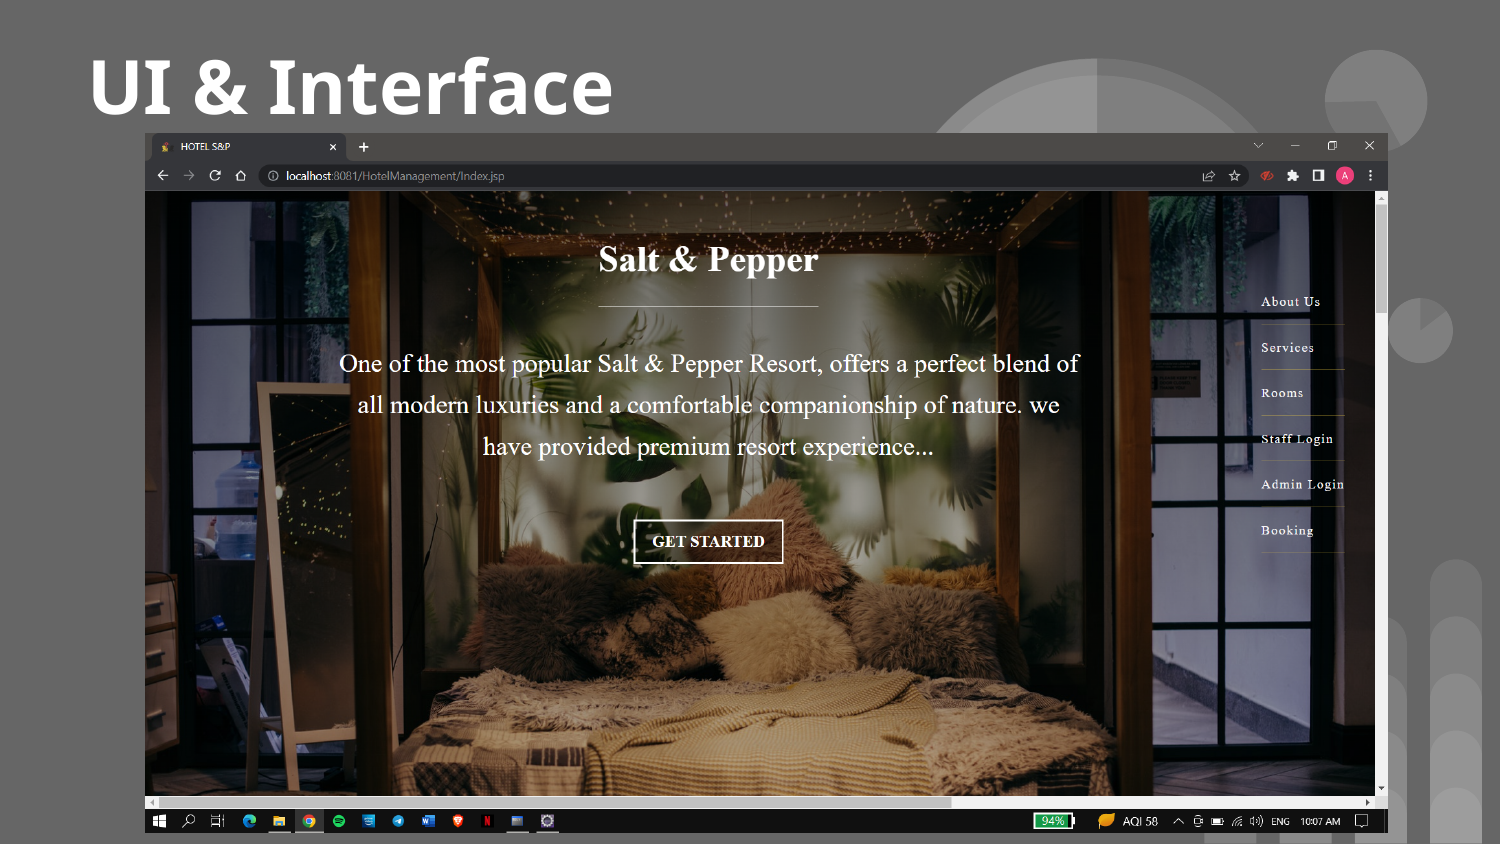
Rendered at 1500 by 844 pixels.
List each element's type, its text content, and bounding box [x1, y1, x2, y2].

title UI & Interface [71, 14, 681, 155]
picture [145, 133, 1389, 833]
